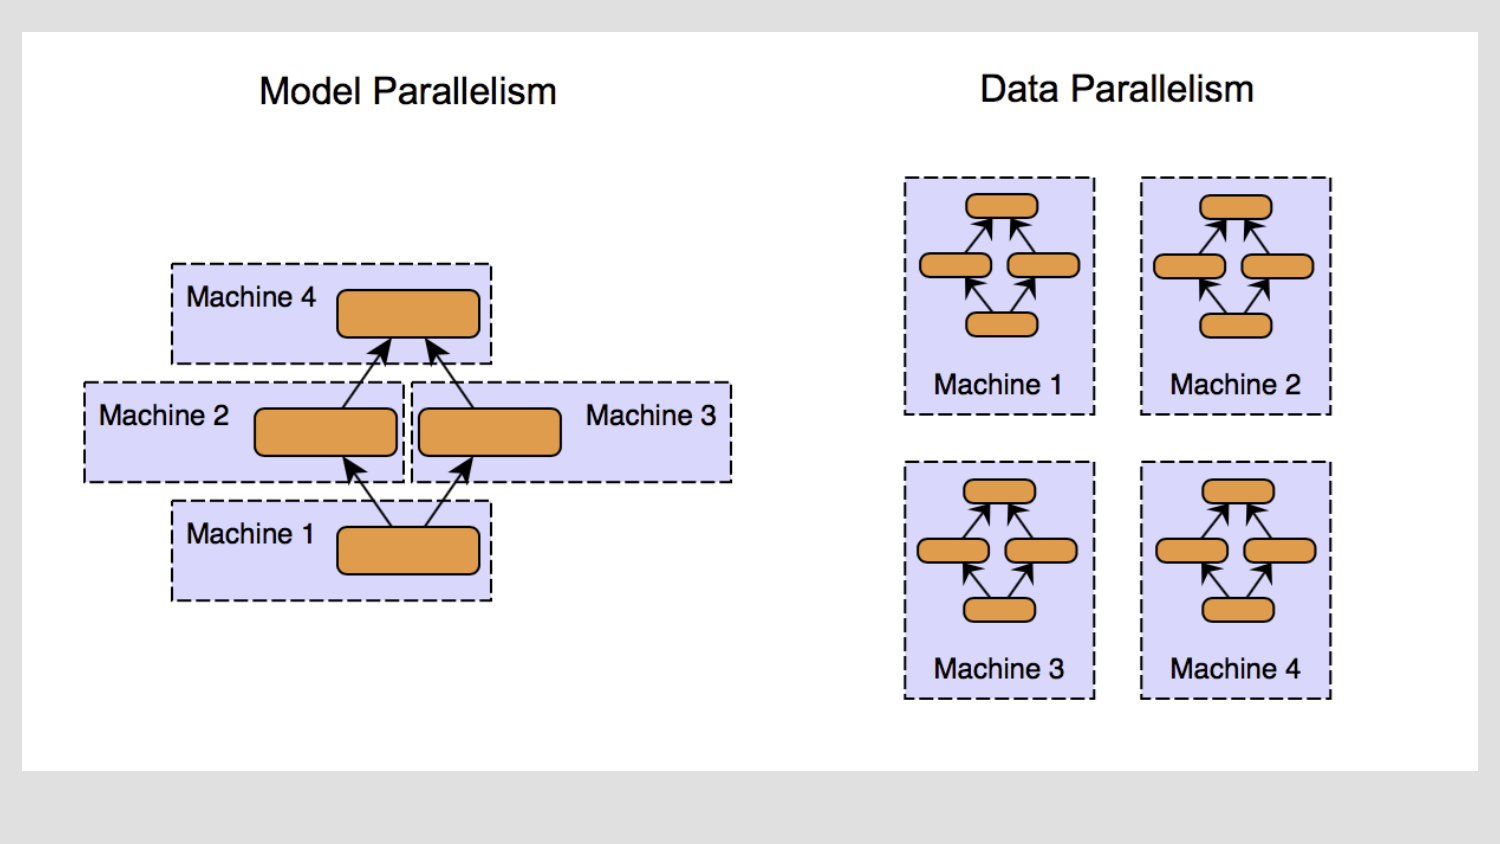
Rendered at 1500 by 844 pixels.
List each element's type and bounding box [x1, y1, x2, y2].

picture [21, 32, 1479, 771]
